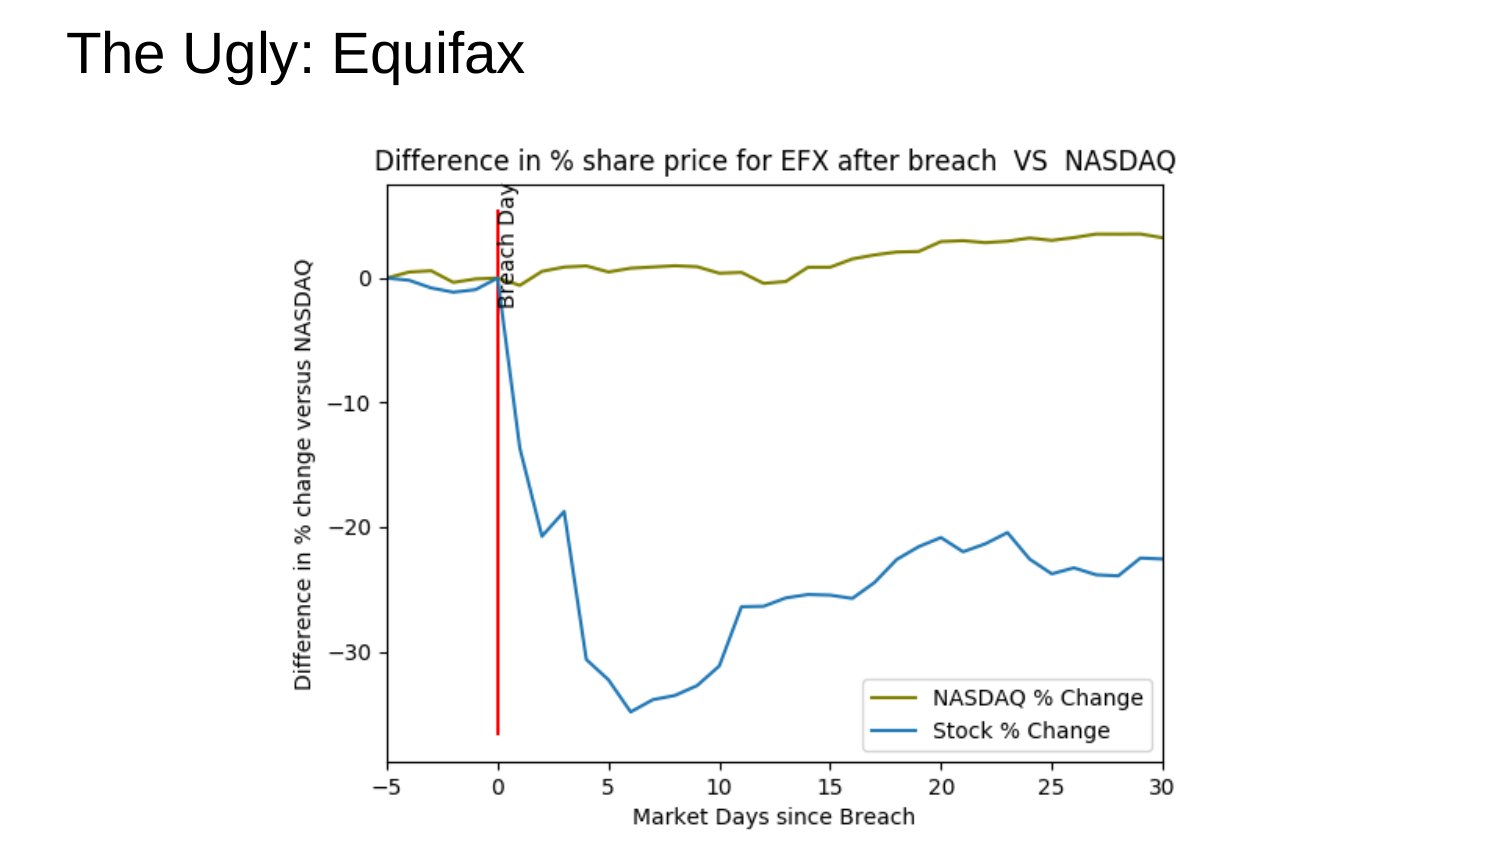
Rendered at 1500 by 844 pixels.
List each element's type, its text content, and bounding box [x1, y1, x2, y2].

title The Ugly: Equifax [51, 0, 1449, 94]
picture [262, 93, 1263, 844]
